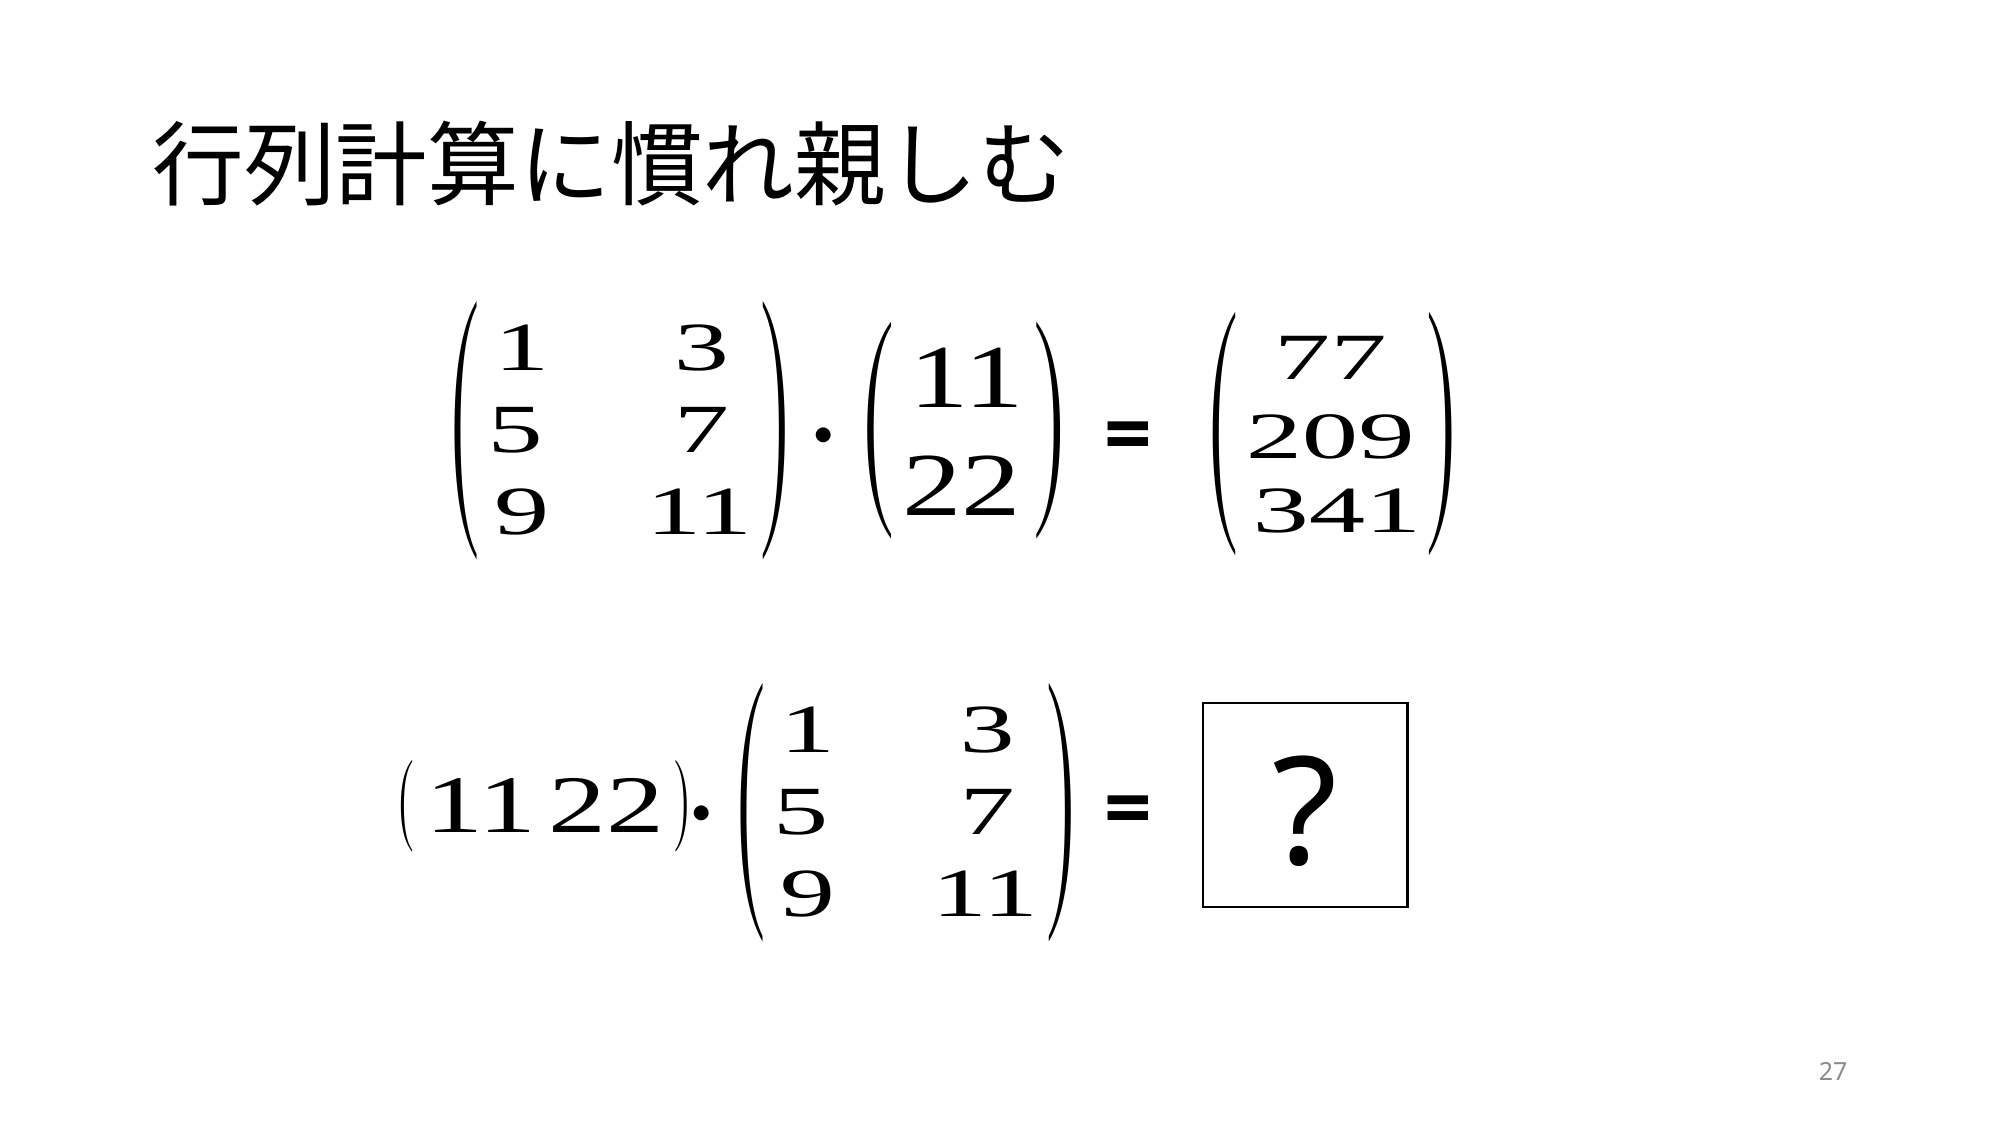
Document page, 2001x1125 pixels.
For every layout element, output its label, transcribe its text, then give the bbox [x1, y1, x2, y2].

text_box ・ [658, 769, 742, 855]
text_box ・ [783, 392, 868, 477]
slide_number 27 [1412, 1042, 1863, 1103]
text_box ? [1202, 702, 1409, 908]
title 行列計算に慣れ親しむ [137, 59, 1863, 278]
text_box = [1089, 746, 1167, 862]
text_box = [1089, 372, 1167, 488]
